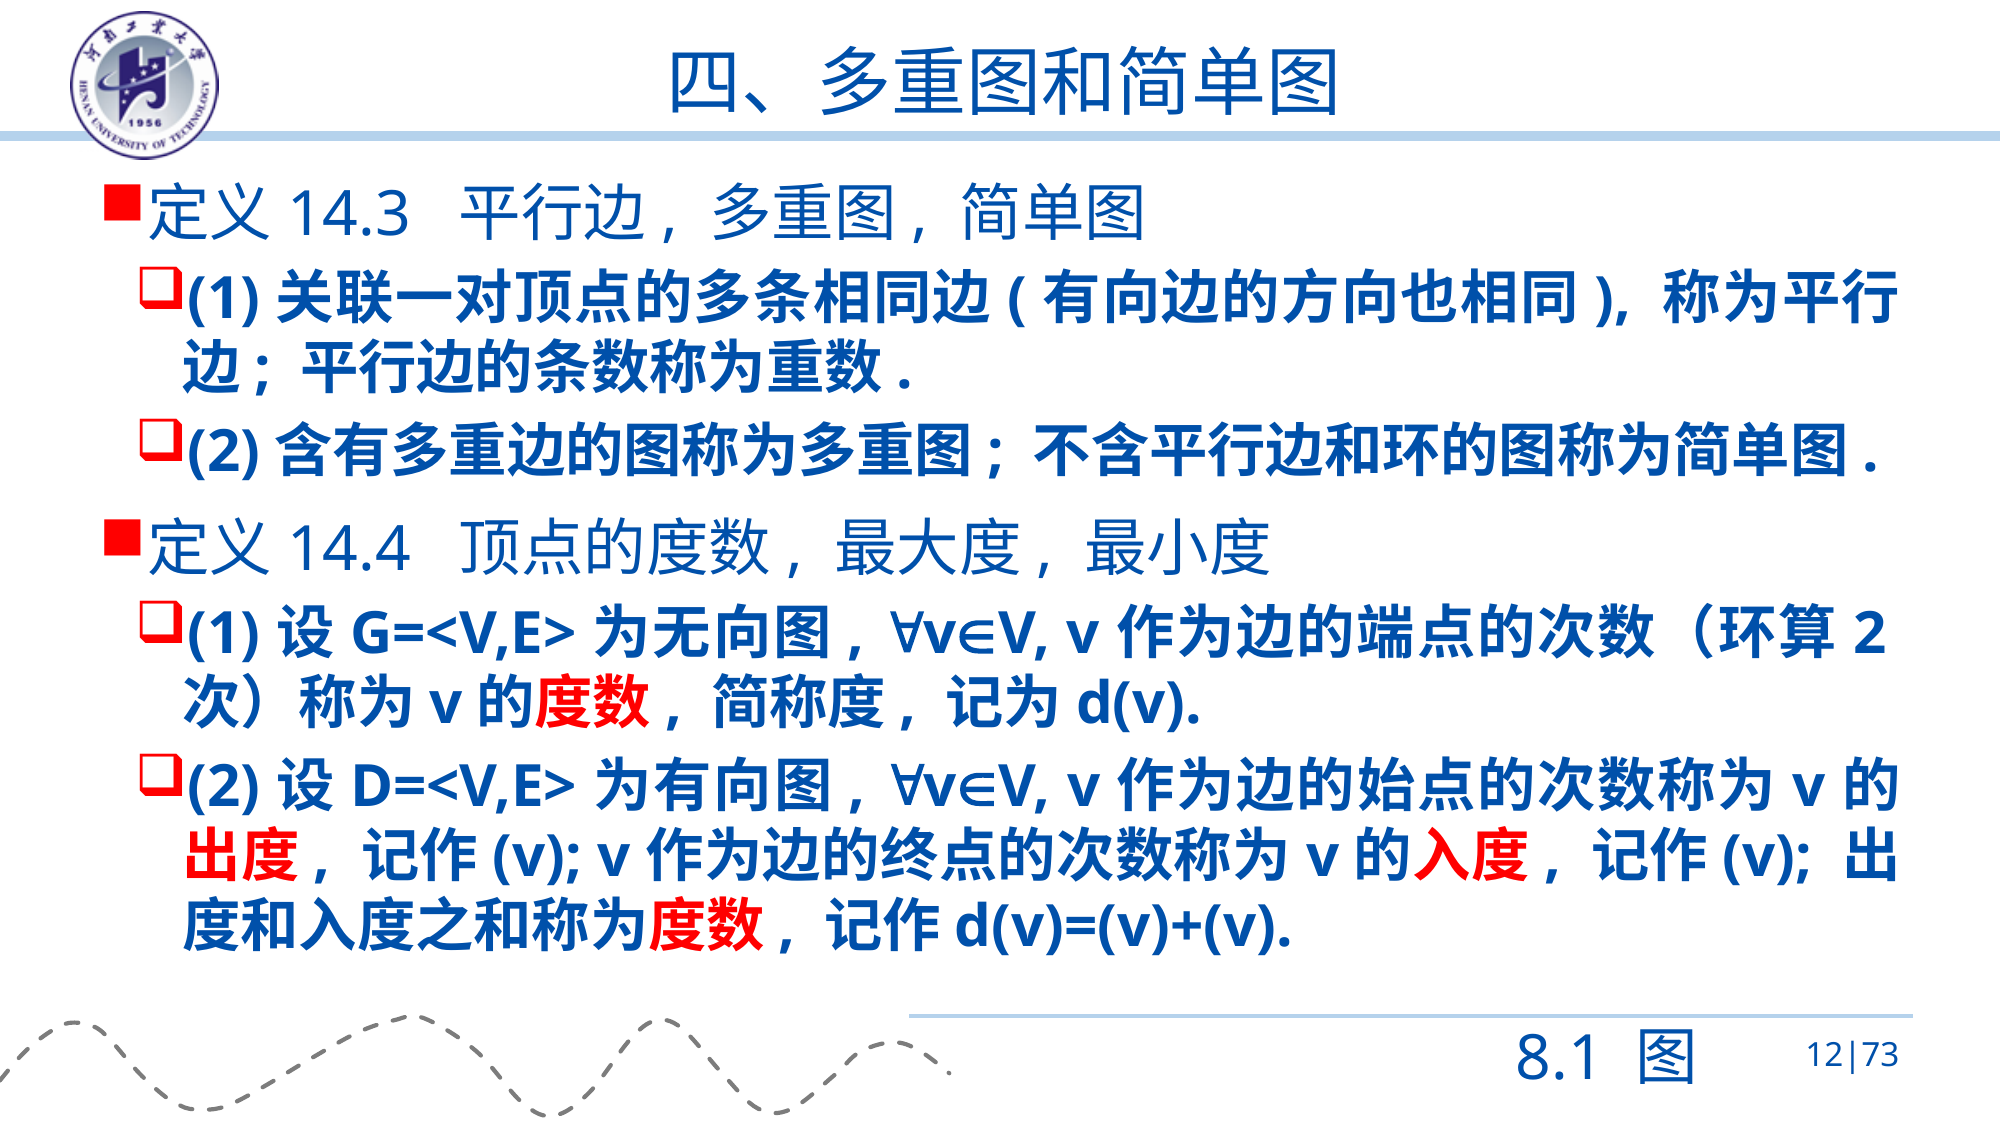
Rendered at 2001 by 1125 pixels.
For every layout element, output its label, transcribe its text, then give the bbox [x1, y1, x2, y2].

title 四、多重图和简单图 [236, 36, 1772, 134]
picture [70, 11, 219, 160]
list 8.1 图 [948, 1009, 1713, 1101]
slide_number 12|73 [1756, 1025, 1915, 1086]
